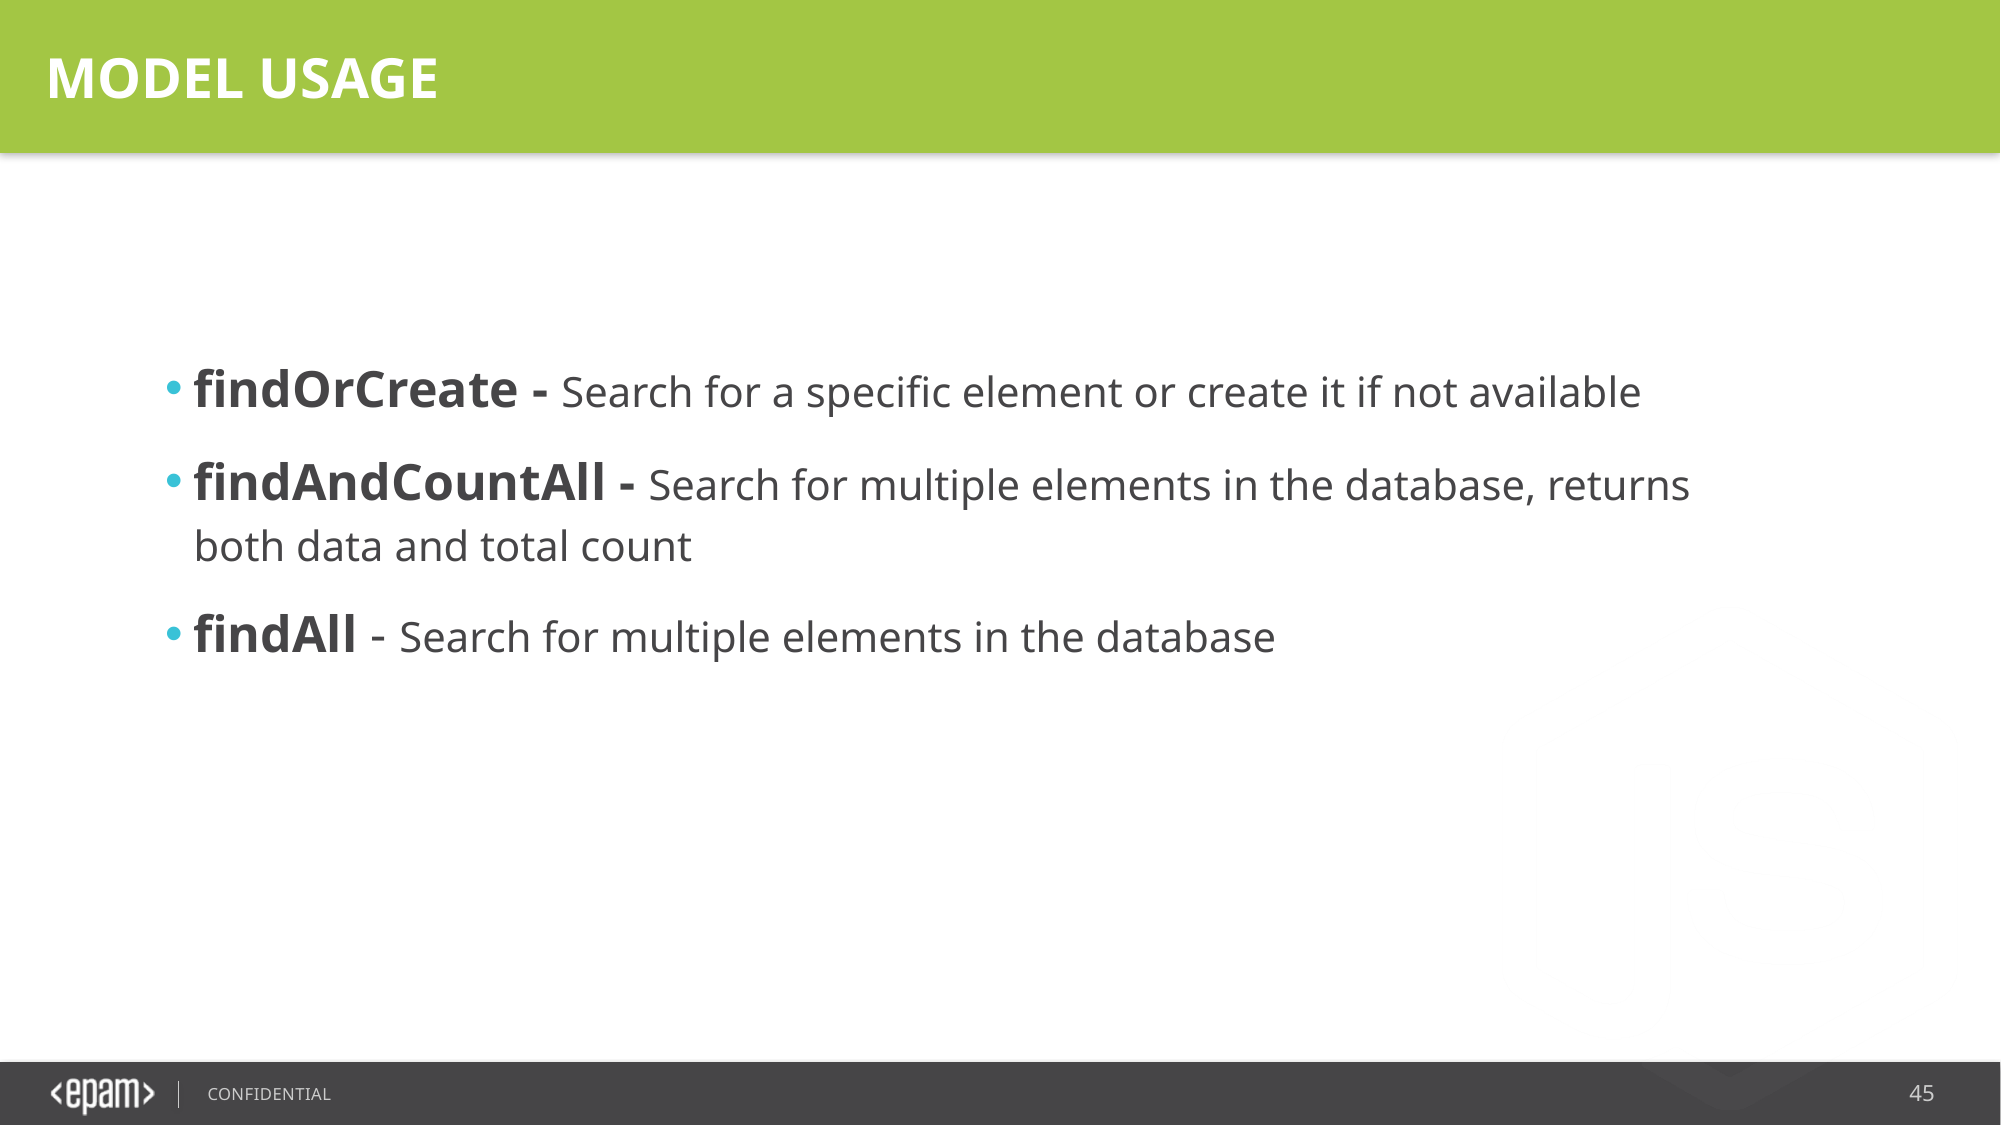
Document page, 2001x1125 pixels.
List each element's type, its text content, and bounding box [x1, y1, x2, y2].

picture [50, 1078, 155, 1116]
list findOrCreate - Search for a specific element or create it if not available findAndCountAll - Search for multiple elements in the database, returns both data and total count findAll - Search for multiple elements in the database [153, 339, 1791, 765]
list MODEL USAGE [0, 0, 2000, 153]
